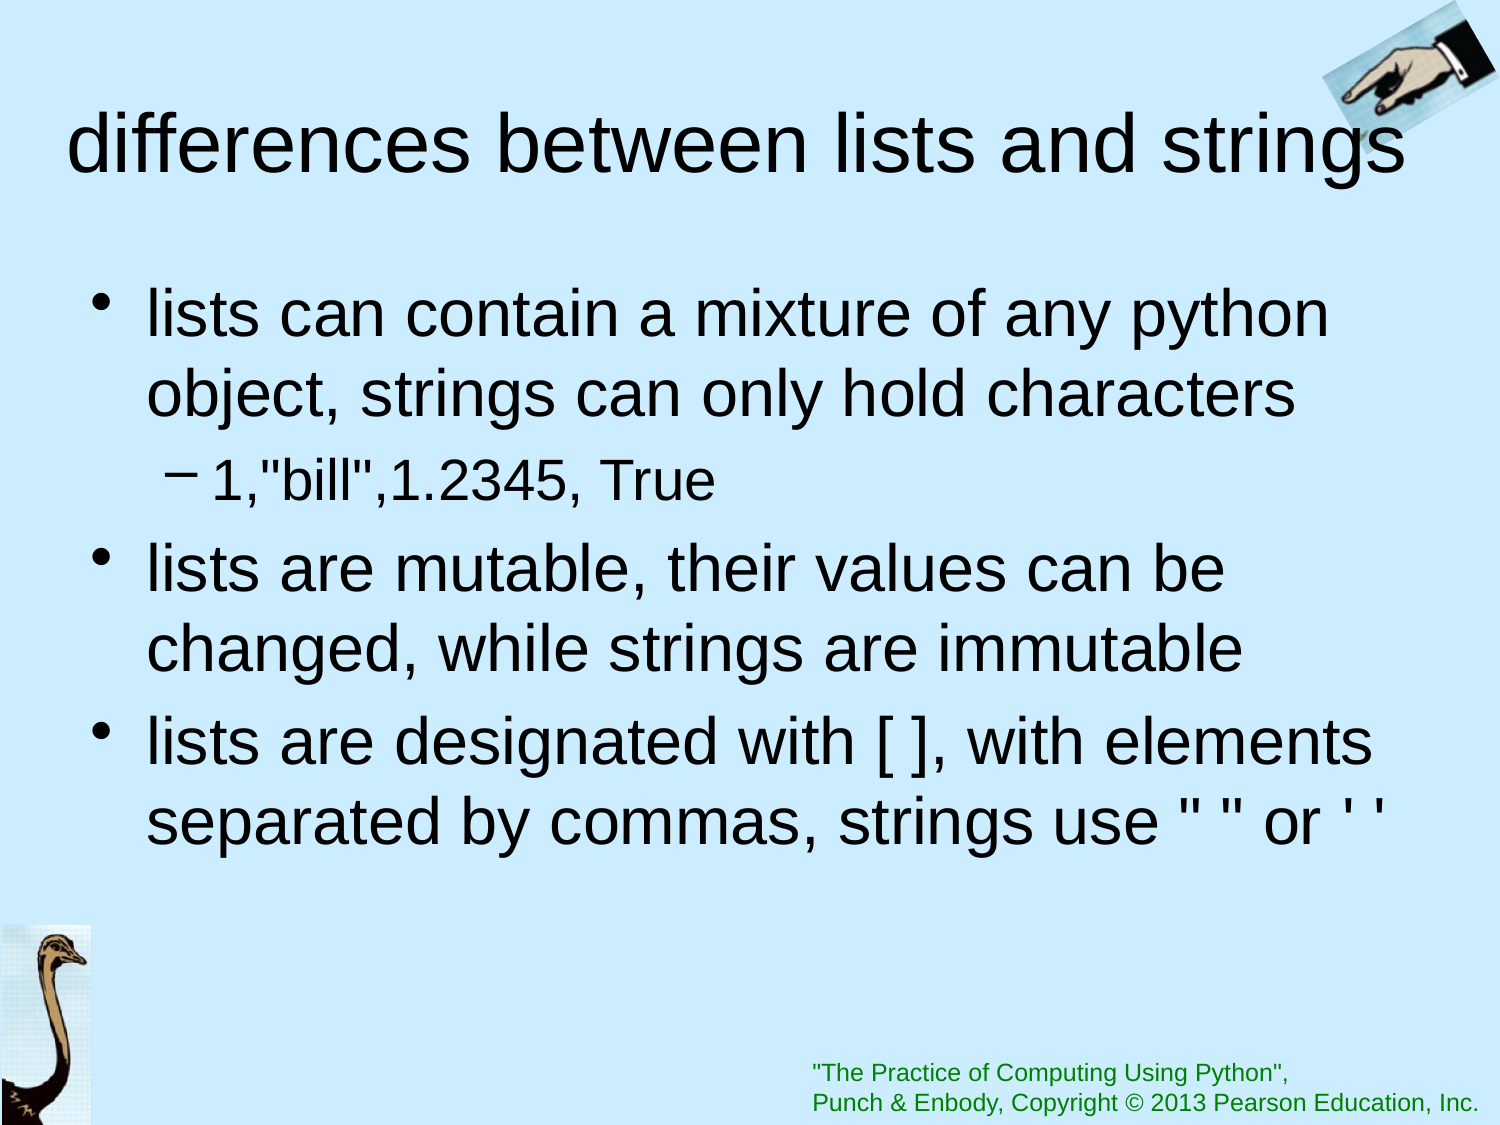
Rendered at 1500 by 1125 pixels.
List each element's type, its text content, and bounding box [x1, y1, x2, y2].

title differences between lists and strings [0, 45, 1475, 233]
picture [2, 924, 92, 1125]
picture [1378, 0, 1499, 91]
list lists can contain a mixture of any python object, strings can only hold characters 1,"bill",1.2345, True lists are mutable, their values can be changed, while strings are immutable lists are designated with [ ], with elements separated by commas, strings use " " or ' ' [75, 262, 1425, 1005]
